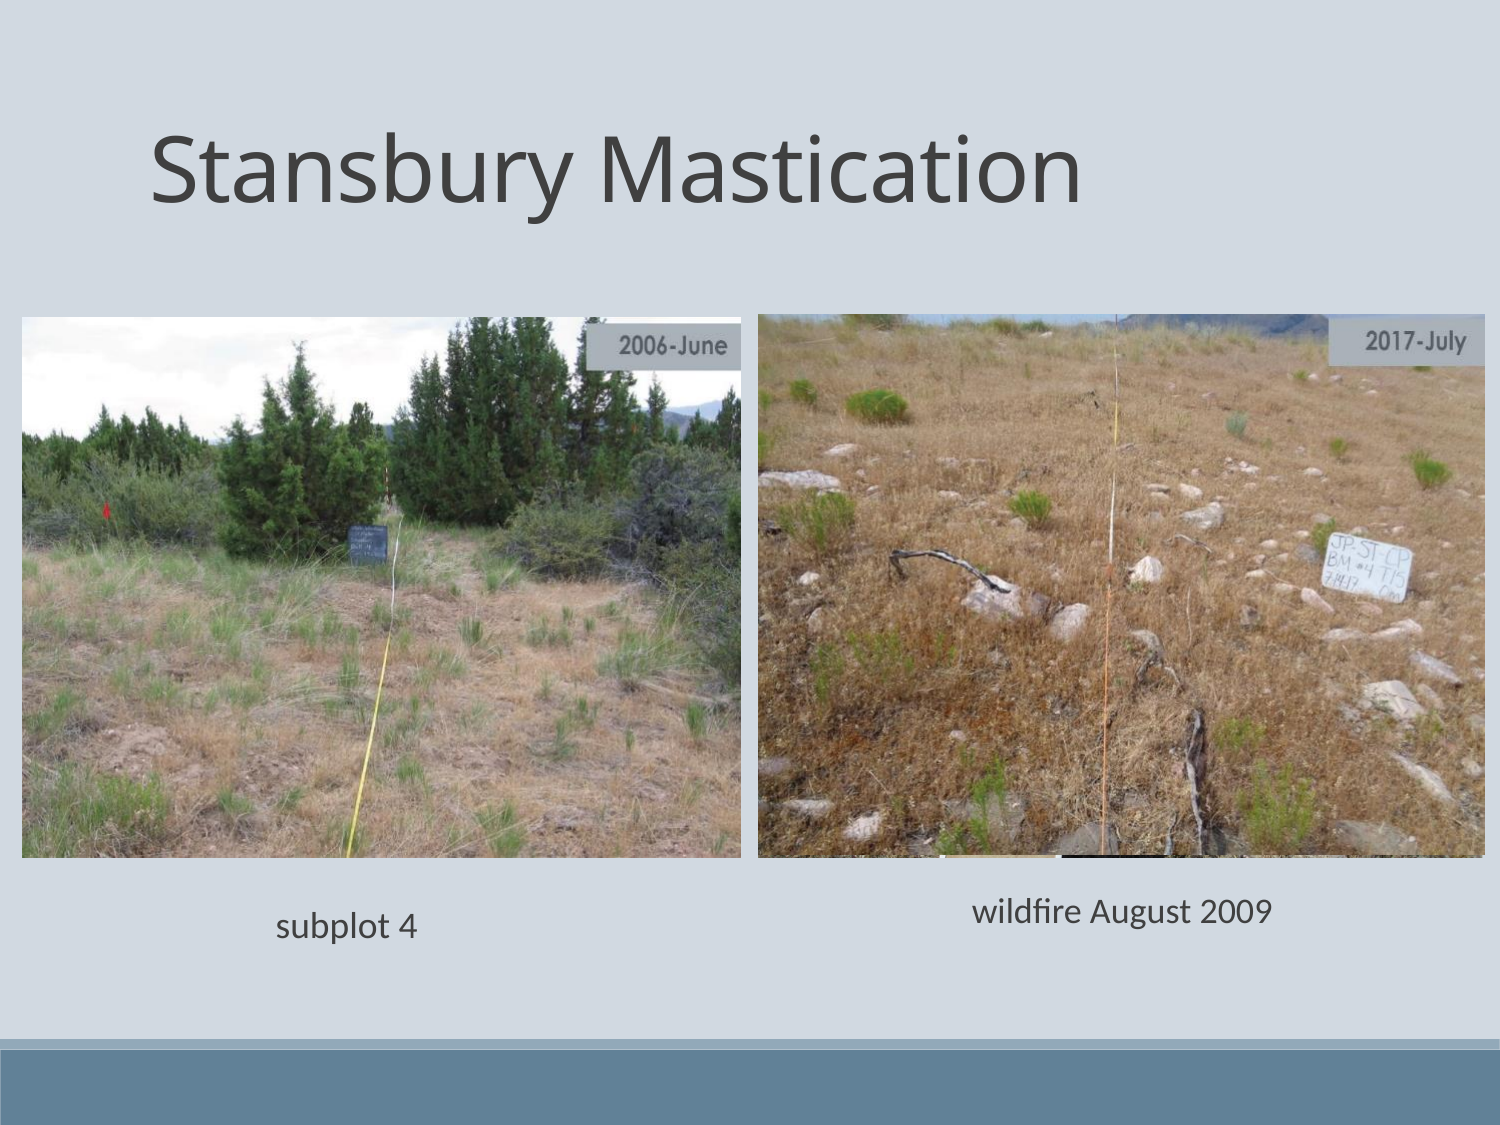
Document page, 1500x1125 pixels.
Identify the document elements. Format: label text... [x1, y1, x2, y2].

picture [758, 313, 1486, 859]
picture [21, 317, 741, 859]
text_box subplot 4 [110, 899, 626, 1026]
text_box wildfire August 2009 [874, 878, 1480, 1005]
text_box Stansbury Mastication [135, 46, 1373, 285]
